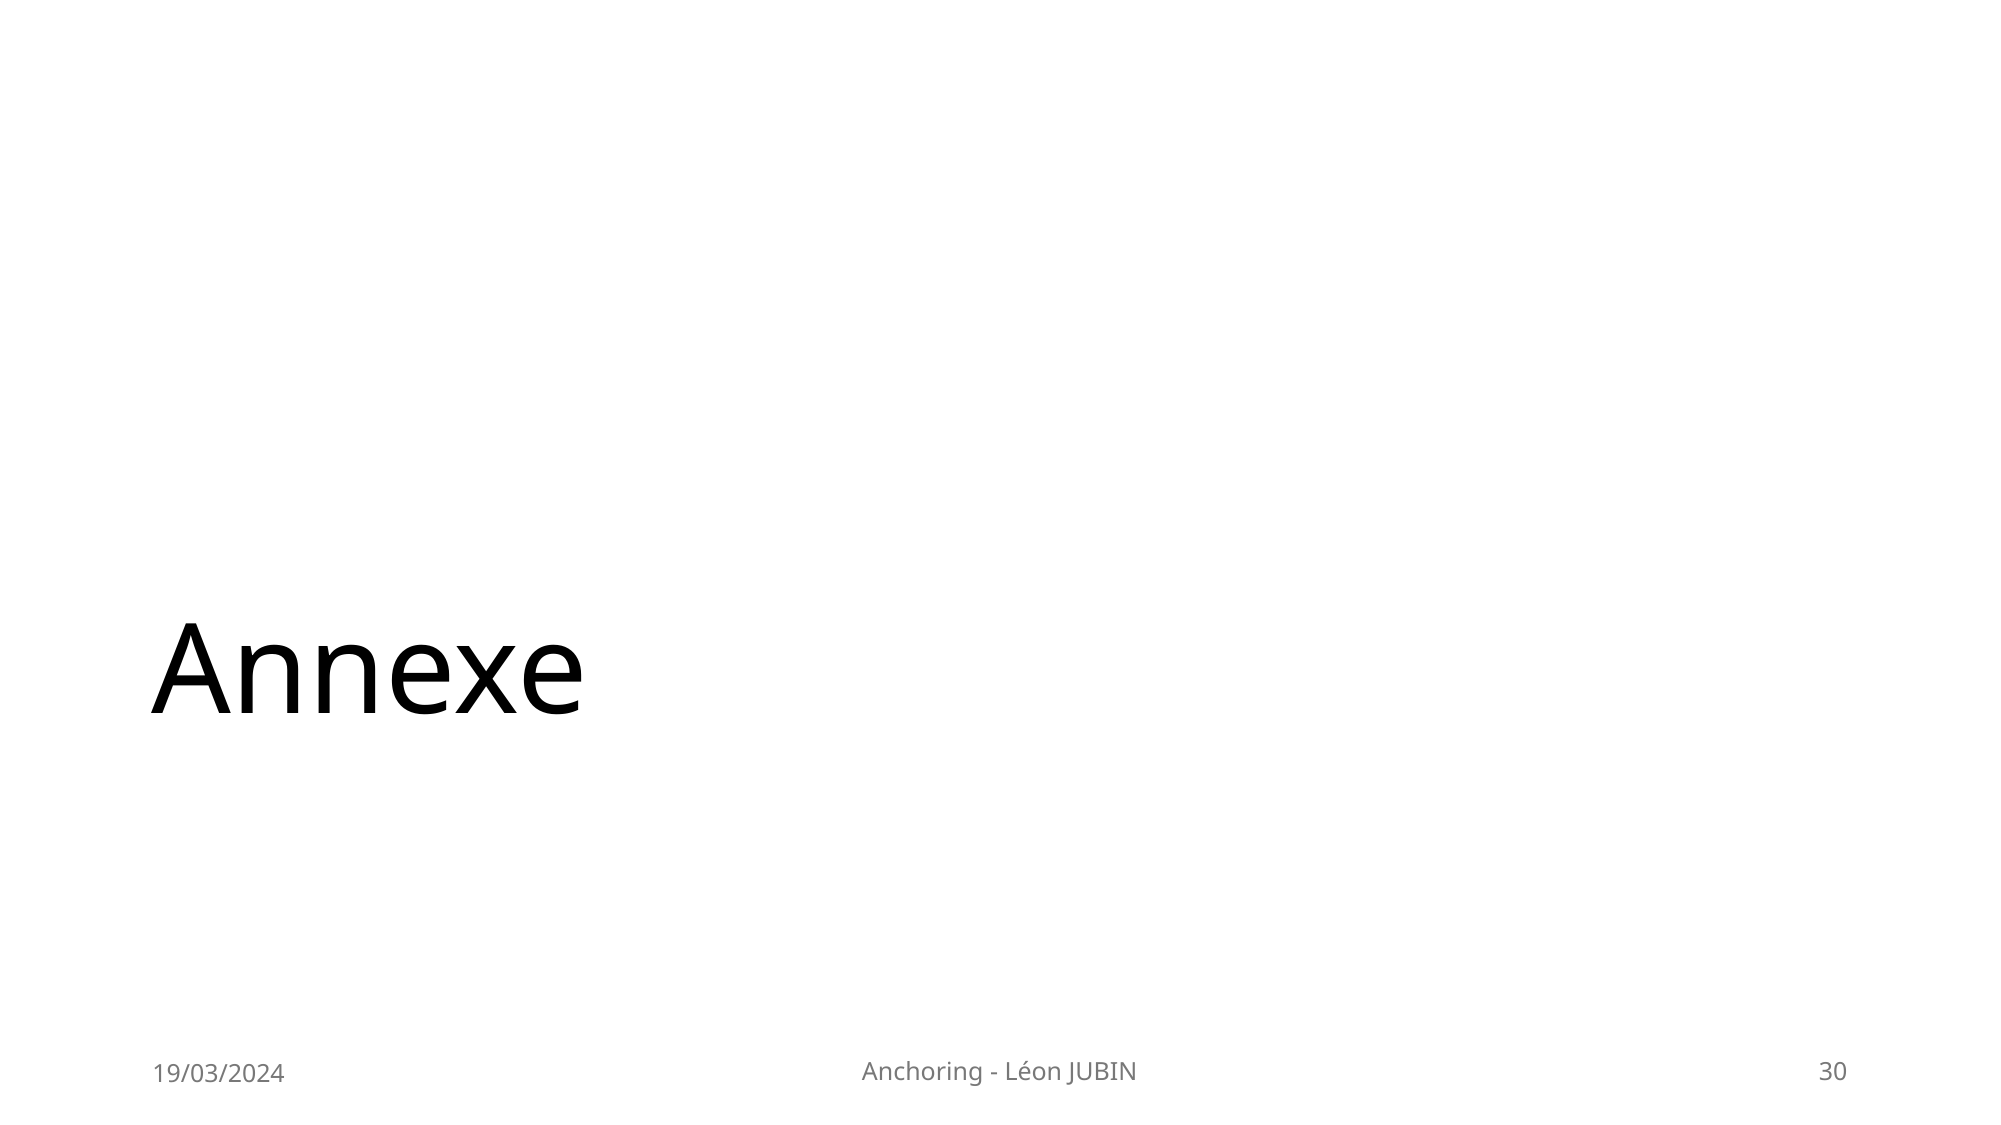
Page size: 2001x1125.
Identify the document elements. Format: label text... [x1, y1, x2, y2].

title Annexe [136, 280, 1862, 749]
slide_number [137, 1042, 588, 1103]
slide_number 30 [1412, 1042, 1863, 1103]
footer Anchoring - Léon JUBIN [662, 1042, 1338, 1103]
